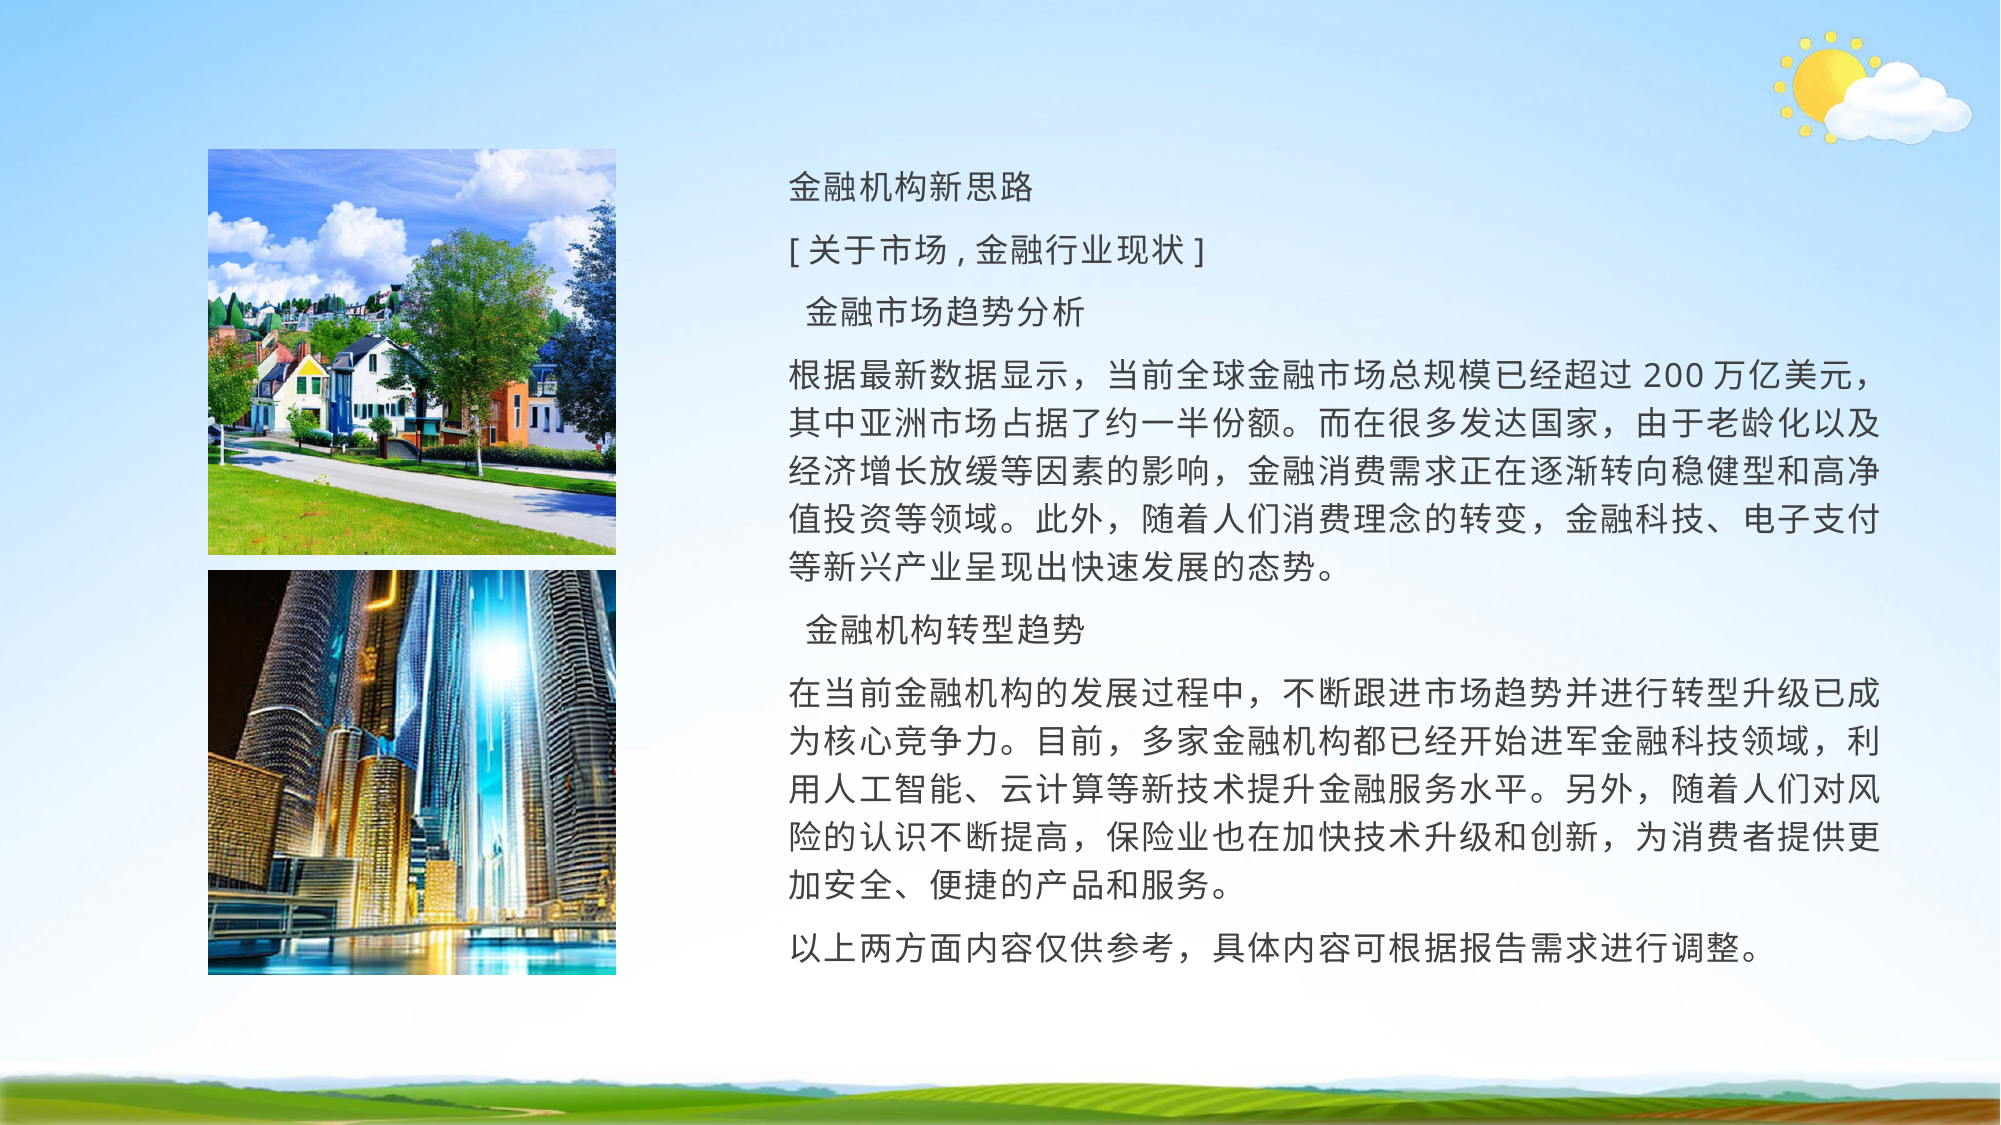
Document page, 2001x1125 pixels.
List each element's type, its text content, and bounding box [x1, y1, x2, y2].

text_box 金融机构新思路 [关于市场,金融行业现状] 金融市场趋势分析 根据最新数据显示，当前全球金融市场总规模已经超过200万亿美元，其中亚洲市场占据了约一半份额。而在很多发达国家，由于老龄化以及经济增长放缓等因素的影响，金融消费需求正在逐渐转向稳健型和高净值投资等领域。此外，随着人们消费理念的转变，金融科技、电子支付等新兴产业呈现出快速发展的态势。 金融机构转型趋势 在当前金融机构的发展过程中，不断跟进市场趋势并进行转型升级已成为核心竞争力。目前，多家金融机构都已经开始进军金融科技领域，利用人工智能、云计算等新技术提升金融服务水平。另外，随着人们对风险的认识不断提高，保险业也在加快技术升级和创新，为消费者提供更加安全、便捷的产品和服务。 以上两方面内容仅供参考，具体内容可根据报告需求进行调整。 [778, 149, 1900, 975]
picture [0, 0, 2001, 1125]
